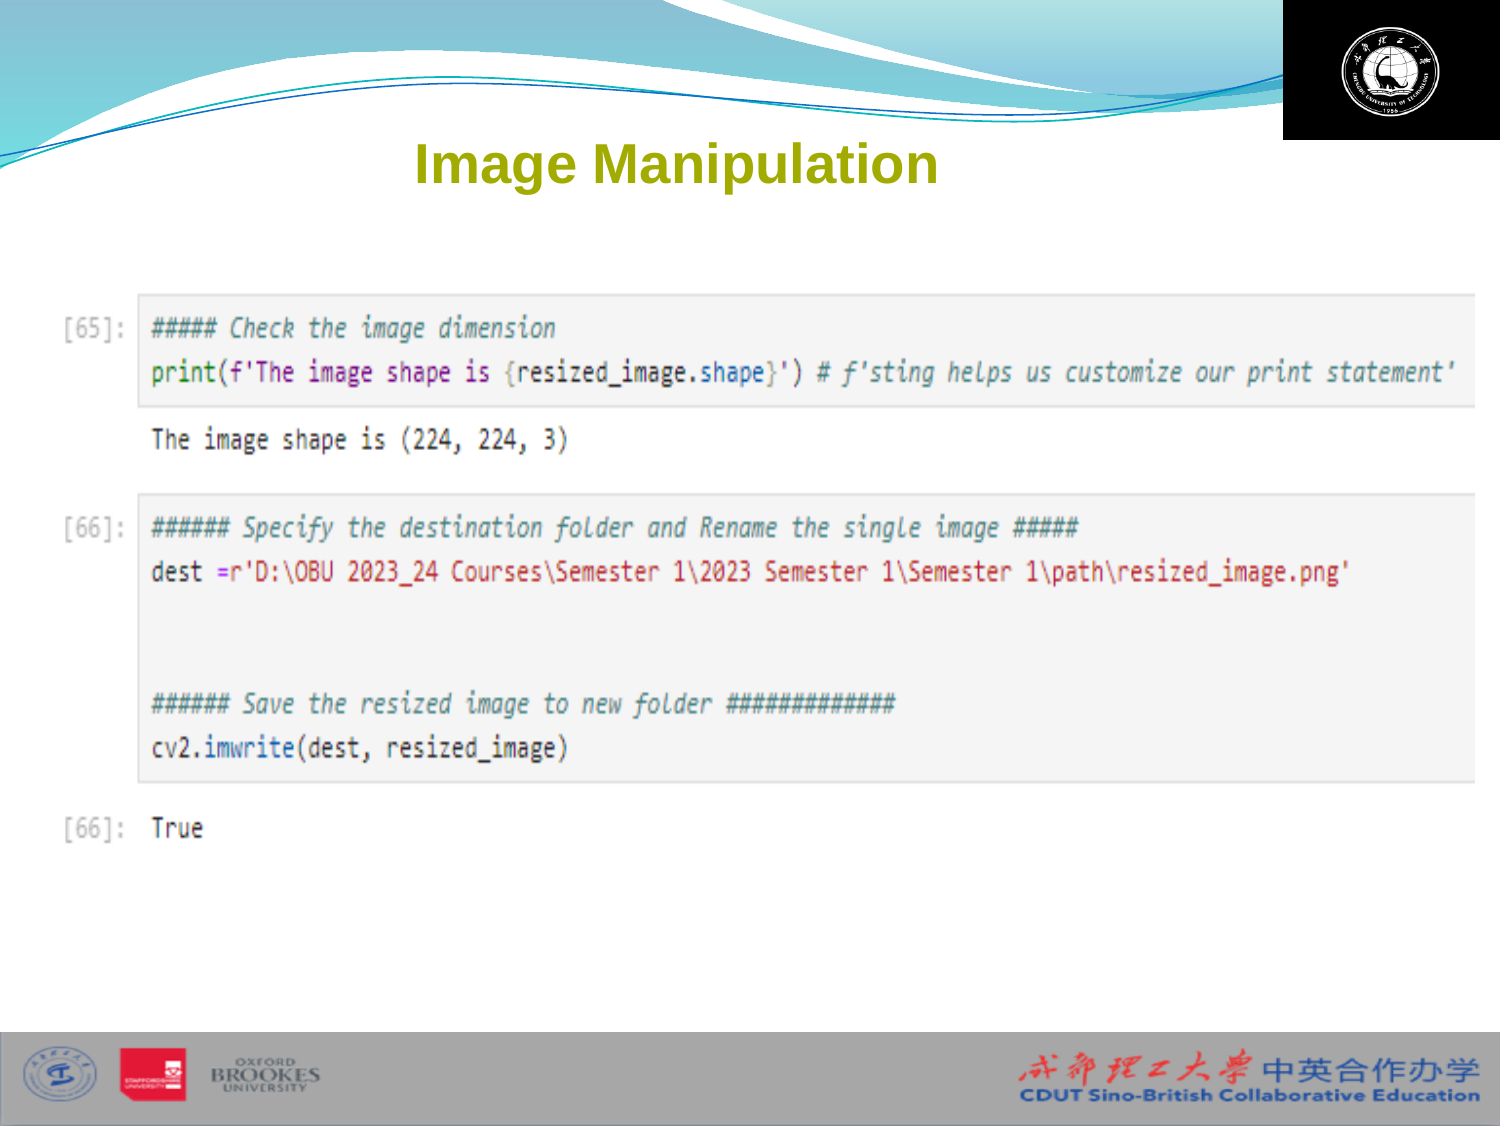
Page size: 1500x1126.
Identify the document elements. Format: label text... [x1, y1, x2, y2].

picture [0, 1031, 1500, 1126]
picture [1283, 0, 1500, 140]
text_box Image Manipulation [149, 126, 1205, 244]
picture [25, 279, 1475, 880]
